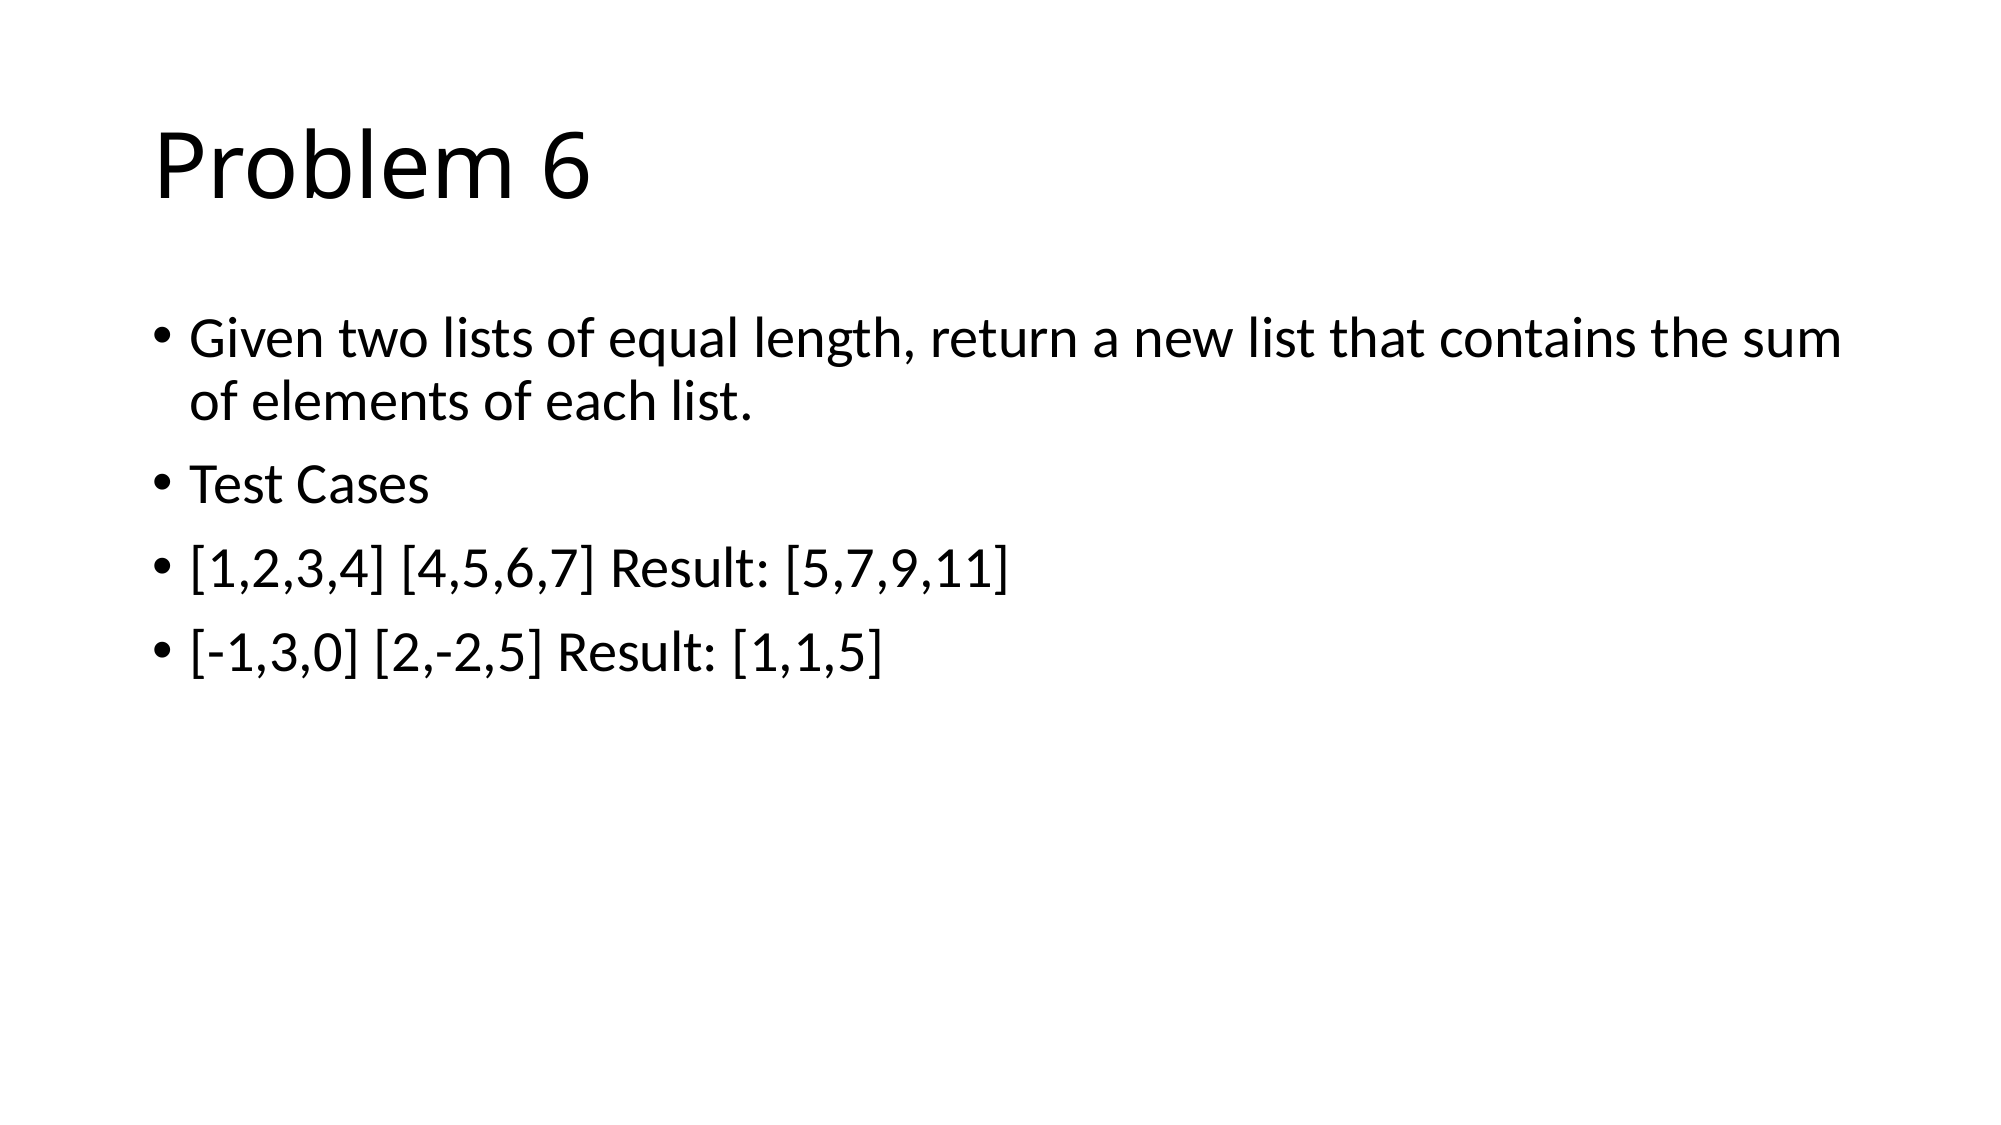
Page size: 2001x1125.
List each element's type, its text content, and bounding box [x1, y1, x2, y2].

title Problem 6 [137, 59, 1863, 278]
list Given two lists of equal length, return a new list that contains the sum of elements of each list. Test Cases [1,2,3,4] [4,5,6,7] Result: [5,7,9,11] [-1,3,0] [2,-2,5] Result: [1,1,5] [137, 299, 1863, 1014]
